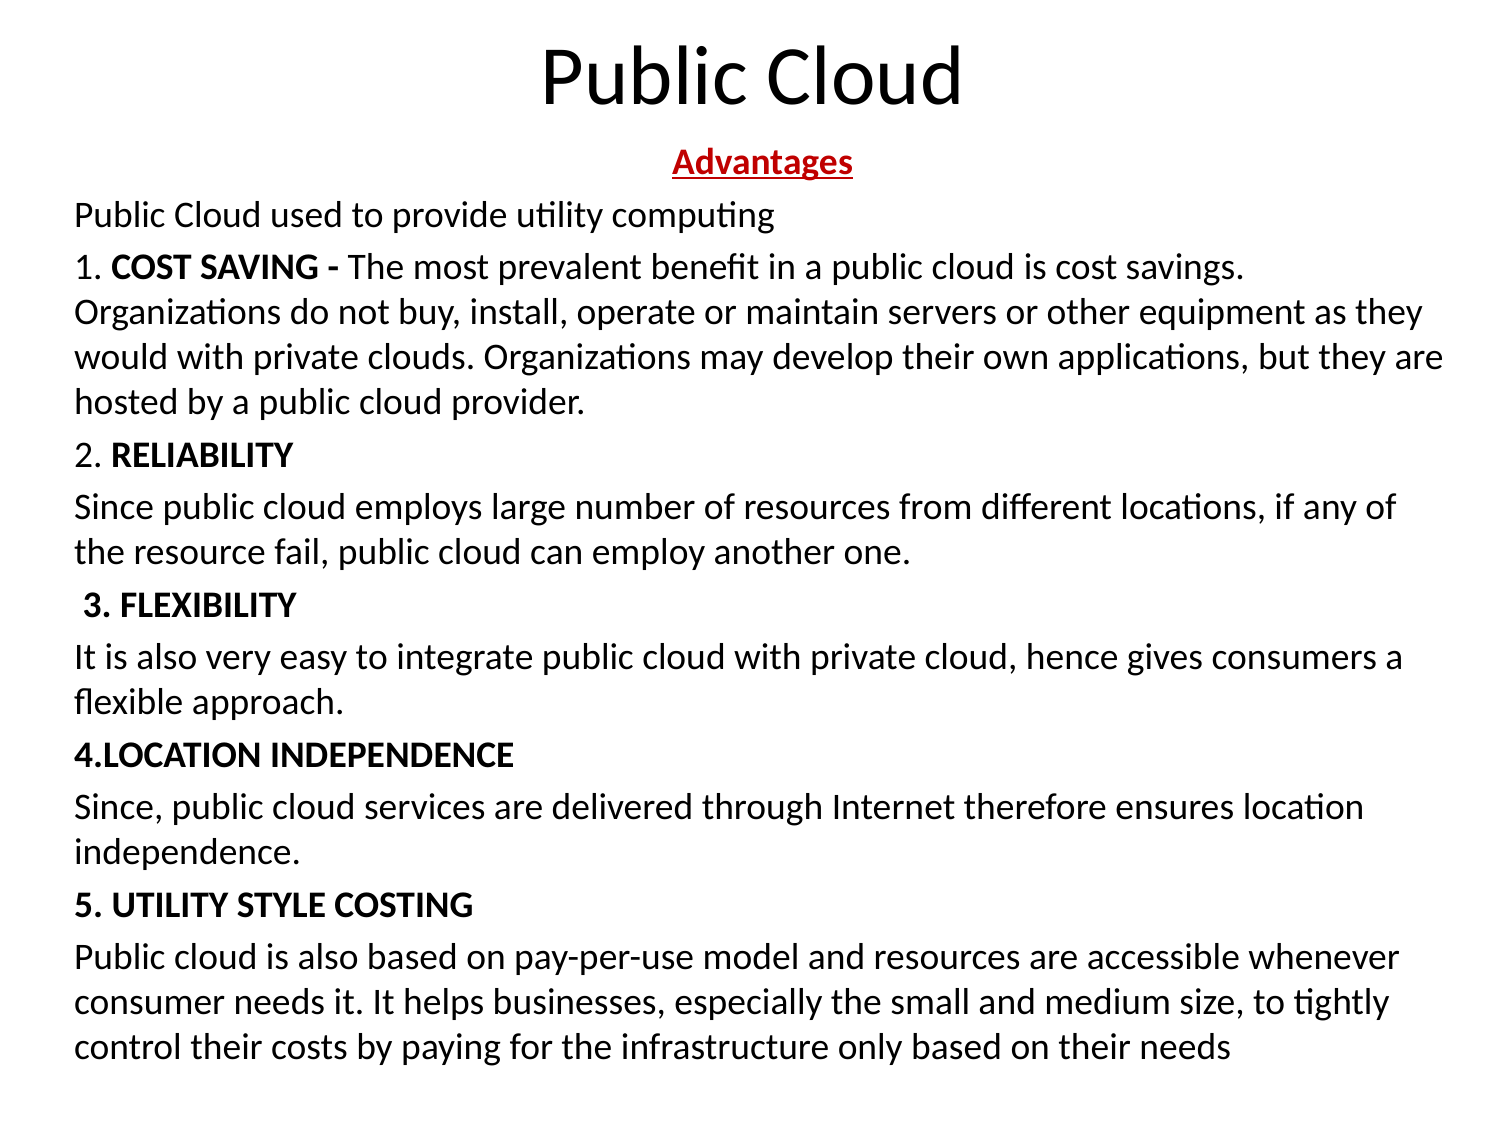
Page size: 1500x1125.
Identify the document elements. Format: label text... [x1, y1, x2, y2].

list Advantages Public Cloud used to provide utility computing 1. COST SAVING - The most prevalent benefit in a public cloud is cost savings. Organizations do not buy, install, operate or maintain servers or other equipment as they would with private clouds. Organizations may develop their own applications, but they are hosted by a public cloud provider. 2. RELIABILITY Since public cloud employs large number of resources from different locations, if any of the resource fail, public cloud can employ another one. 3. FLEXIBILITY It is also very easy to integrate public cloud with private cloud, hence gives consumers a flexible approach. 4.LOCATION INDEPENDENCE Since, public cloud services are delivered through Internet therefore ensures location independence. 5. UTILITY STYLE COSTING Public cloud is also based on pay-per-use model and resources are accessible whenever consumer needs it. It helps businesses, especially the small and medium size, to tightly control their costs by paying for the infrastructure only based on their needs [59, 129, 1466, 1064]
title Public Cloud [87, 12, 1438, 129]
